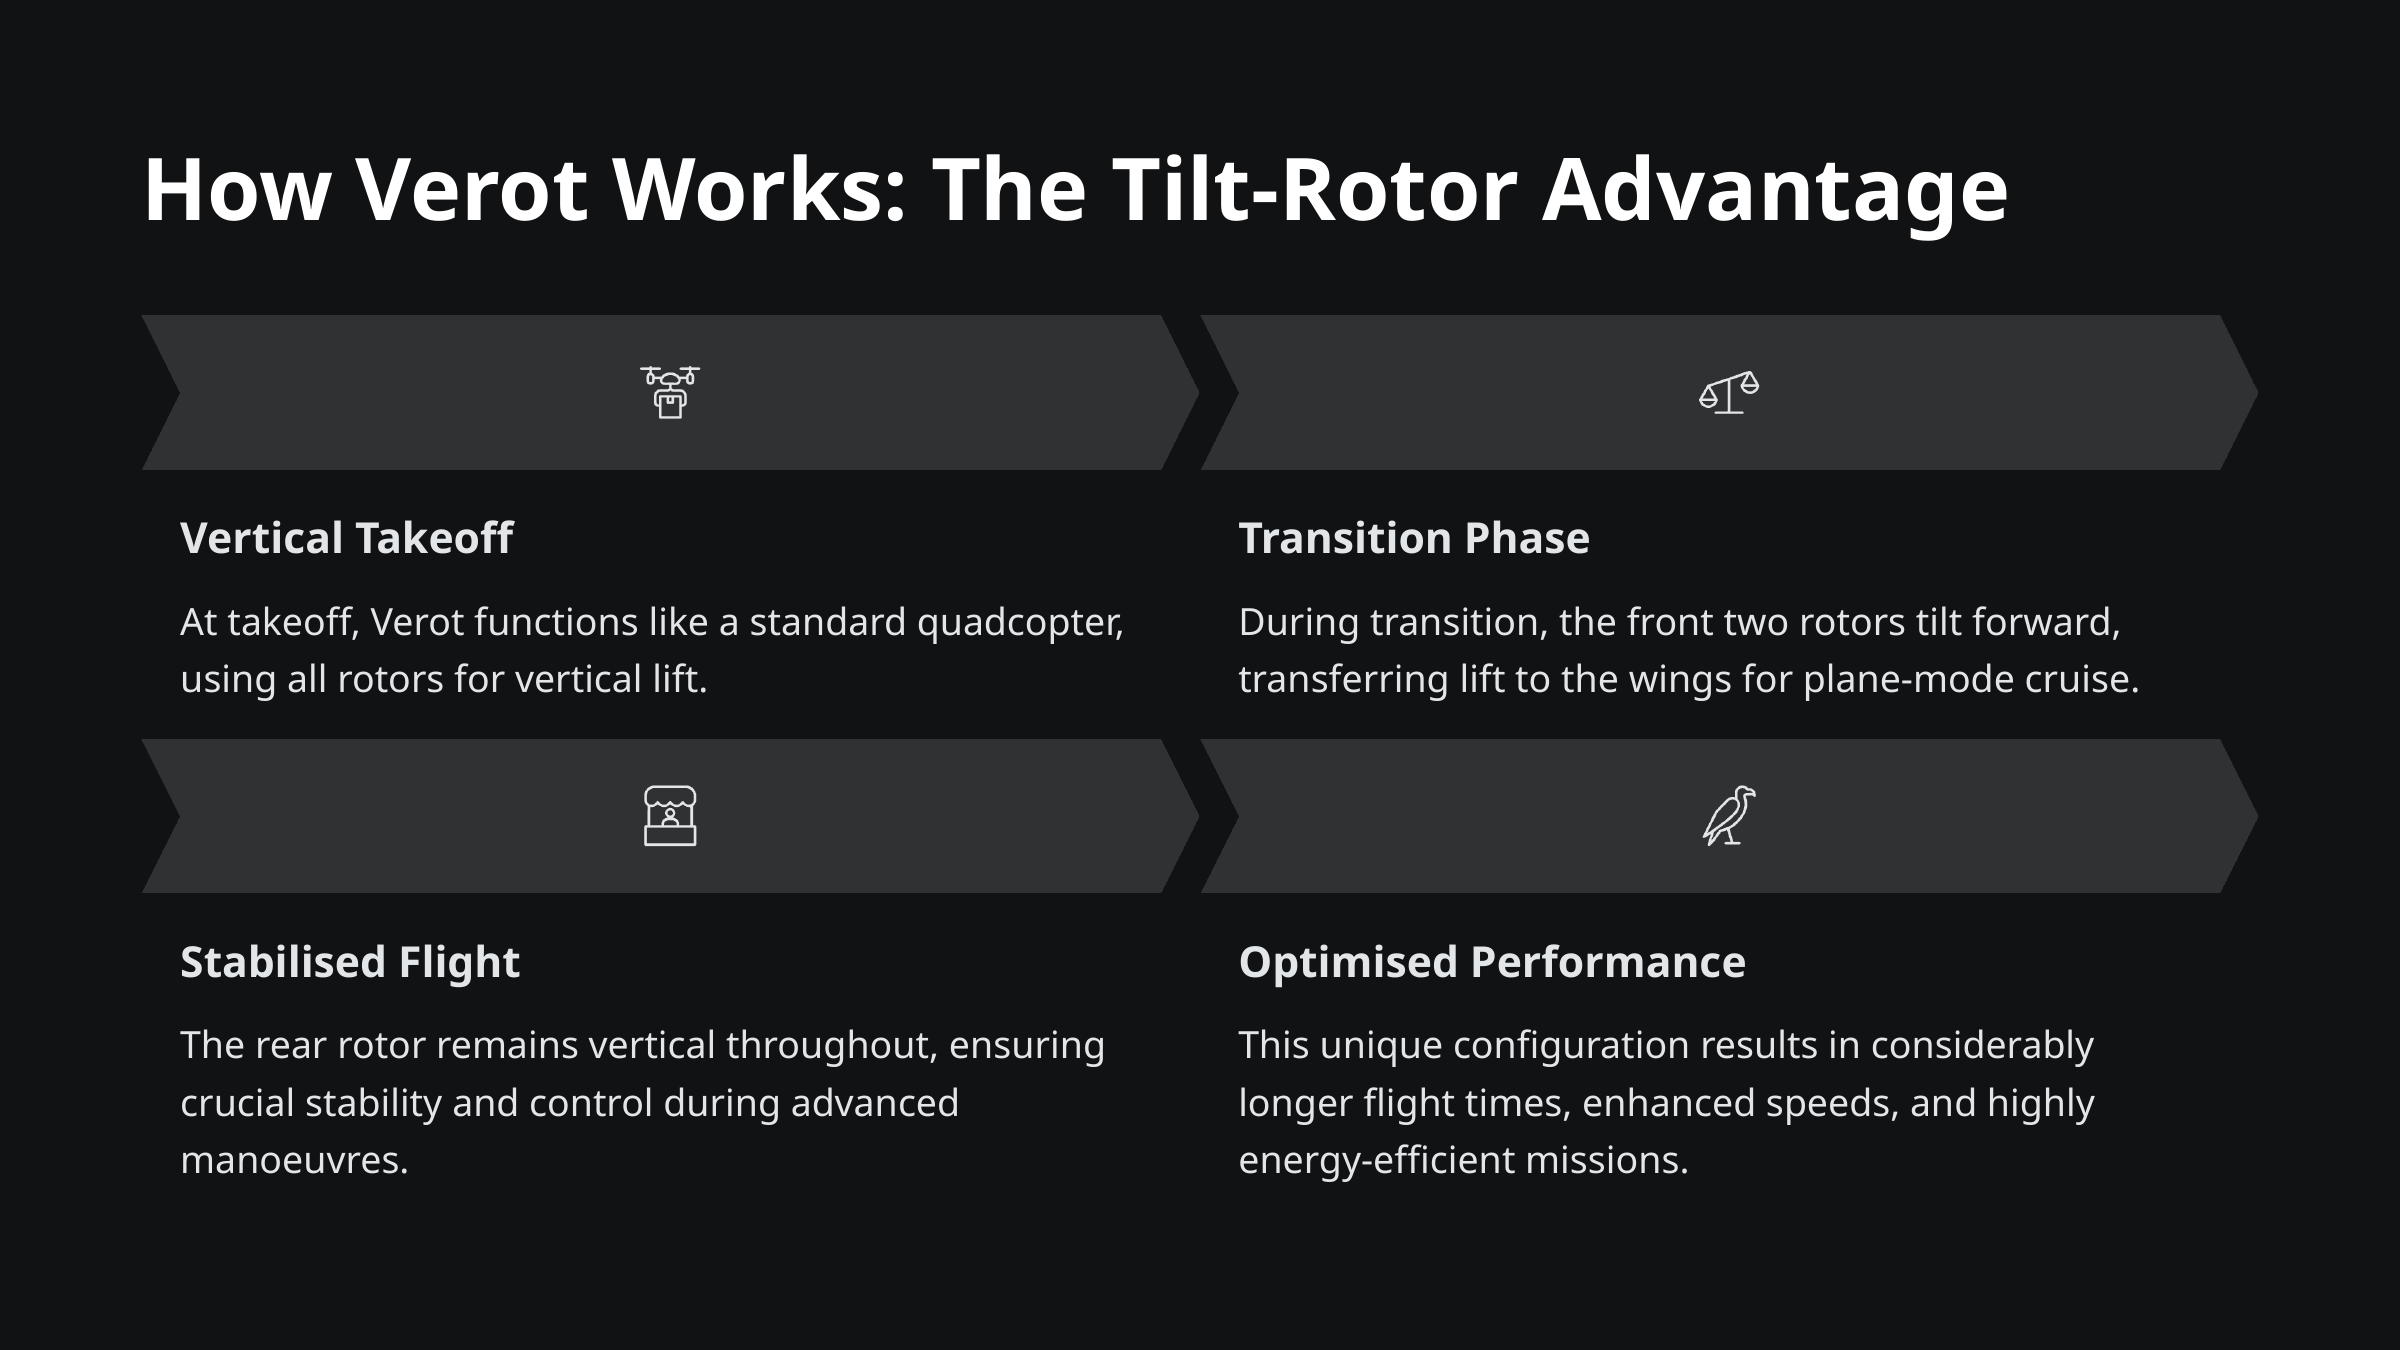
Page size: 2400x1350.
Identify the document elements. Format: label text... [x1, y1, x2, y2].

text_box How Verot Works: The Tilt-Rotor Advantage [141, 129, 2137, 239]
text_box Optimised Performance [1238, 931, 1788, 987]
text_box This unique configuration results in considerably longer flight times, enhanced speeds, and highly energy-efficient missions. [1238, 1009, 2220, 1183]
text_box Vertical Takeoff [180, 507, 618, 563]
text_box At takeoff, Verot functions like a standard quadcopter, using all rotors for vertical lift. [180, 585, 1162, 701]
text_box Stabilised Flight [180, 931, 618, 987]
text_box The rear rotor remains vertical throughout, ensuring crucial stability and control during advanced manoeuvres. [180, 1009, 1162, 1125]
picture [141, 315, 2259, 470]
text_box Transition Phase [1238, 507, 1676, 563]
text_box During transition, the front two rotors tilt forward, transferring lift to the wings for plane-mode cruise. [1238, 585, 2220, 701]
picture [141, 739, 2259, 894]
